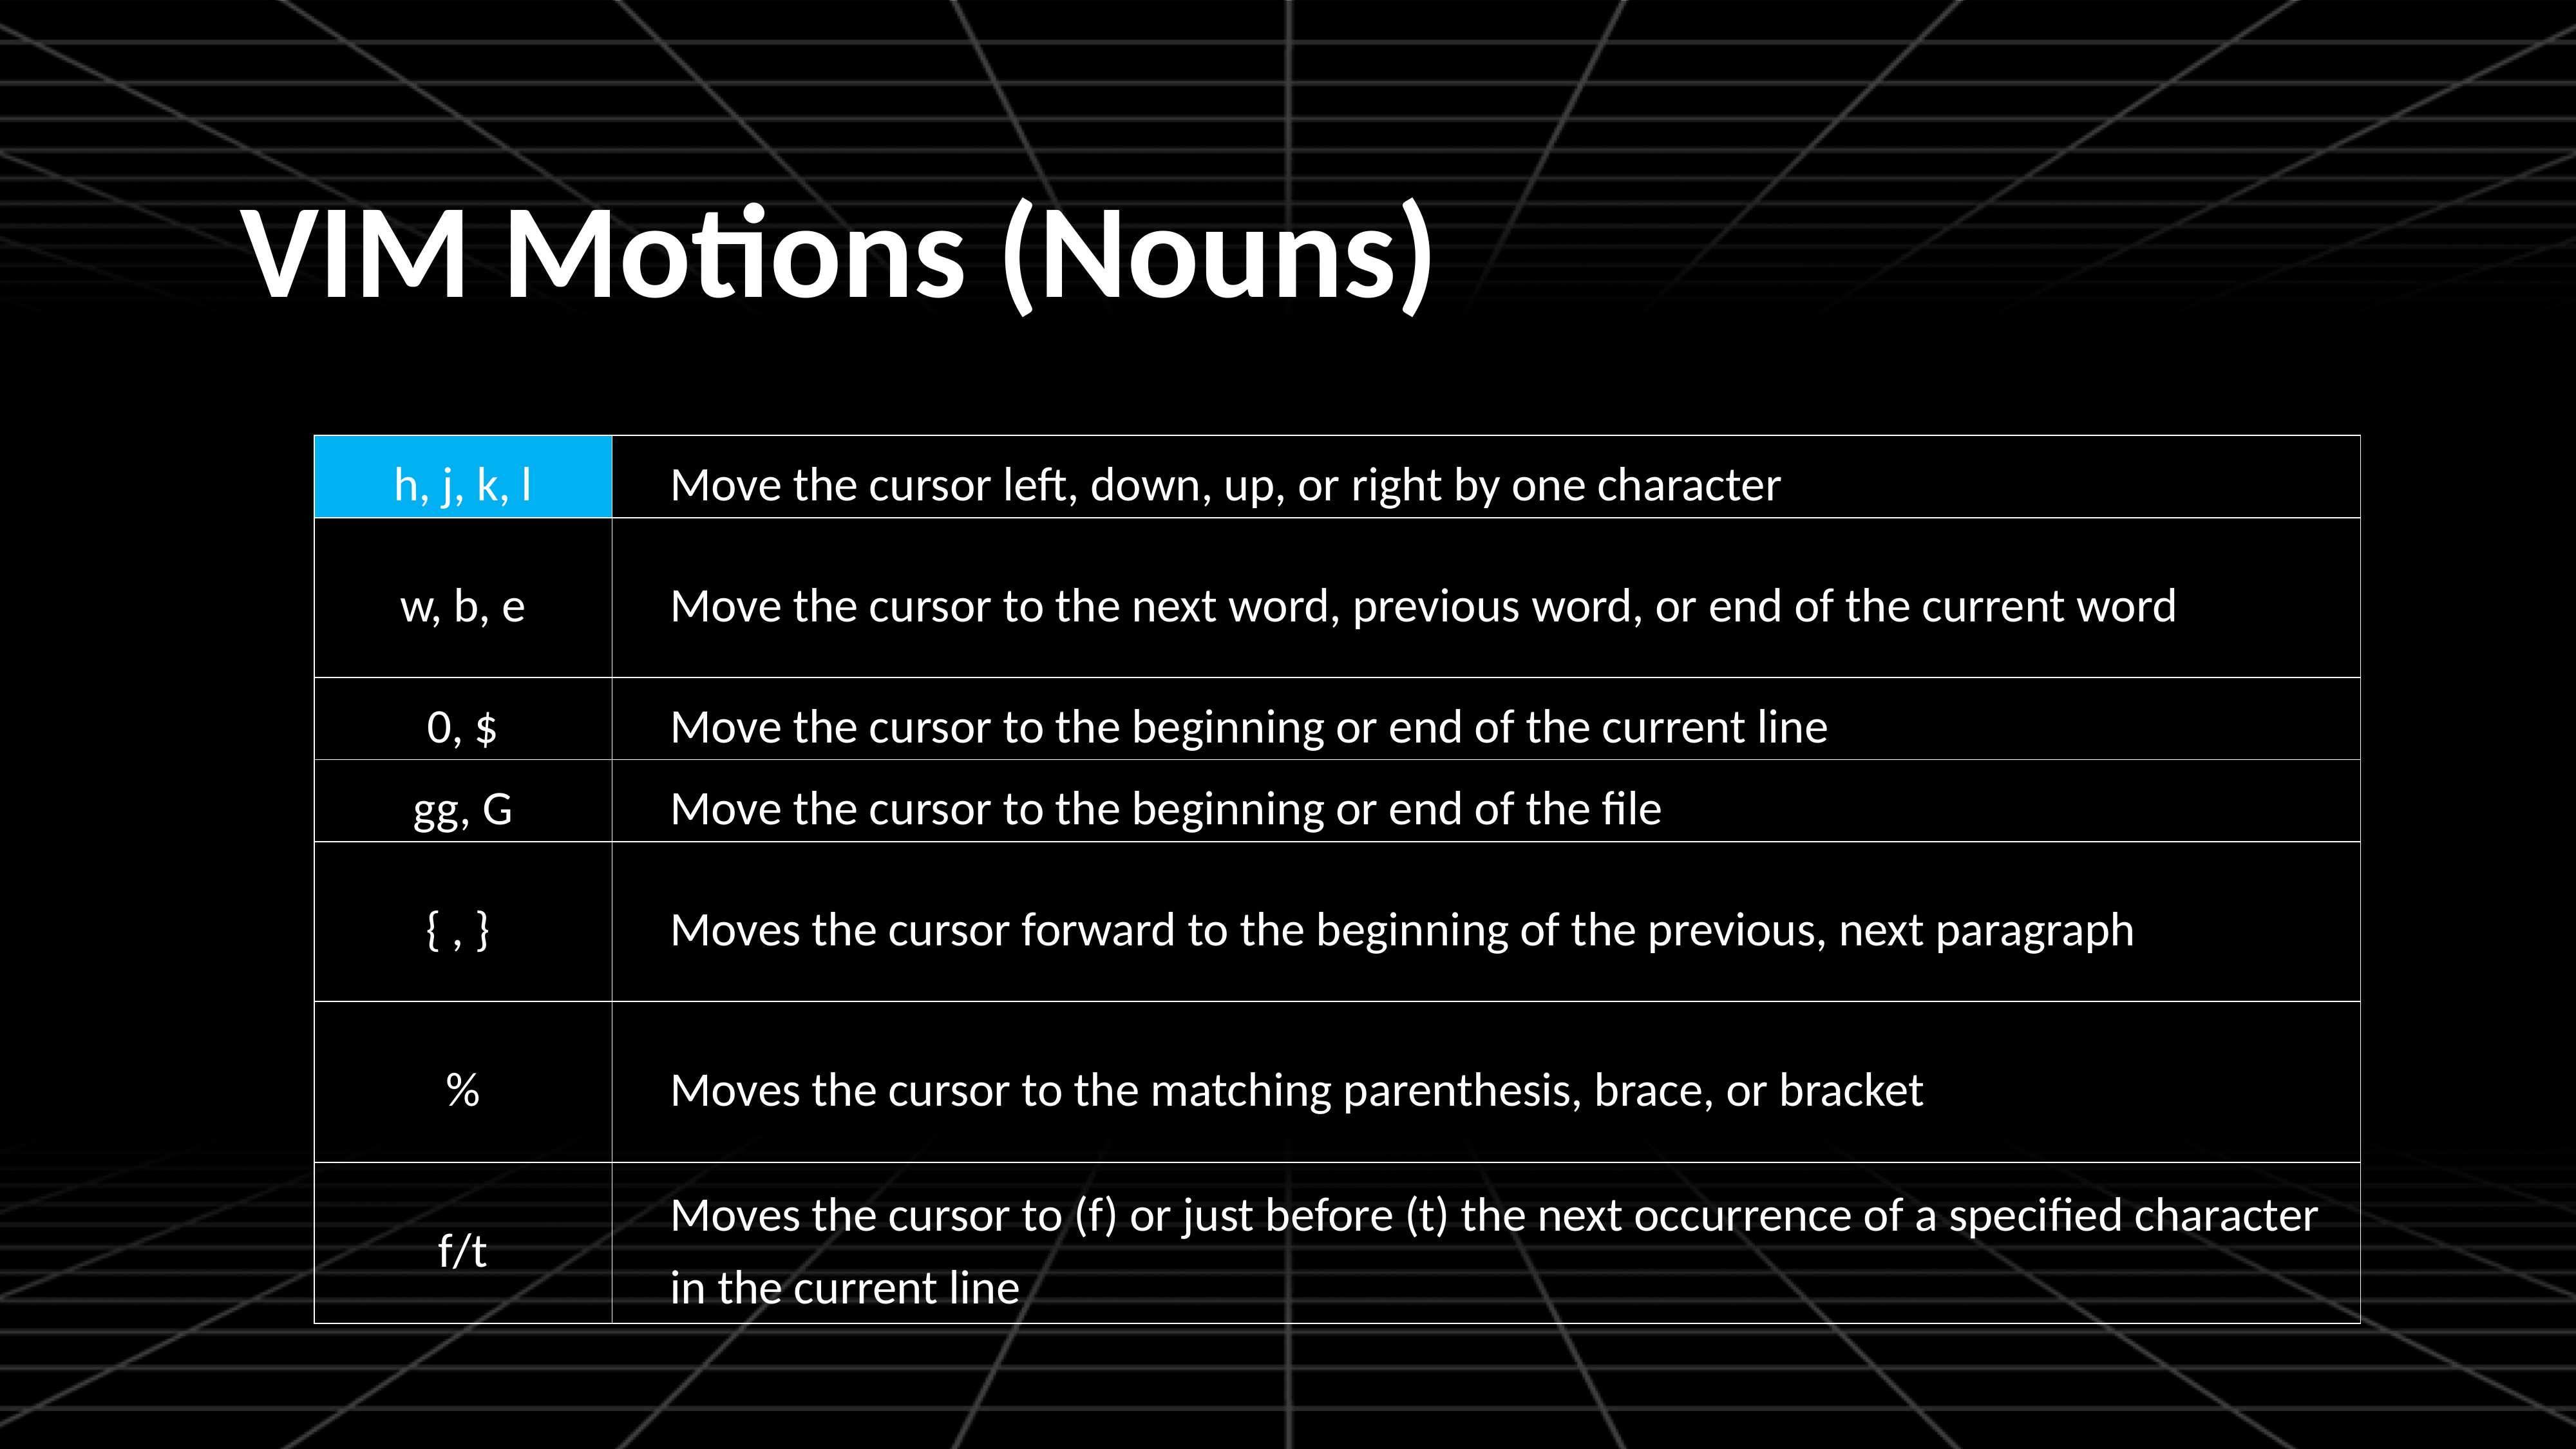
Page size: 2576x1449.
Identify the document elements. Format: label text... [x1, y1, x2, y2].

table_cell { , } [315, 842, 612, 1001]
table_cell Moves the cursor to the matching parenthesis, brace, or bracket [612, 1002, 2360, 1162]
picture [0, 0, 2576, 332]
table_cell Moves the cursor forward to the beginning of the previous, next paragraph [612, 842, 2360, 1001]
table_cell w, b, e [315, 518, 612, 677]
table_cell Move the cursor to the beginning or end of the current line [612, 678, 2360, 759]
table_header Move the cursor left, down, up, or right by one character [612, 436, 2360, 517]
table_cell gg, G [315, 760, 612, 841]
table_cell Move the cursor to the next word, previous word, or end of the current word [612, 518, 2360, 677]
table_header h, j, k, l [315, 436, 612, 517]
table_cell 0, $ [315, 678, 612, 759]
table_cell f/t [315, 1163, 612, 1323]
table_cell % [315, 1002, 612, 1162]
table_cell Move the cursor to the beginning or end of the file [612, 760, 2360, 841]
table_cell Moves the cursor to (f) or just before (t) the next occurrence of a specified character in the current line [612, 1163, 2360, 1323]
picture [0, 1119, 2576, 1449]
text_box VIM Motions (Nouns) [0, 122, 1745, 366]
